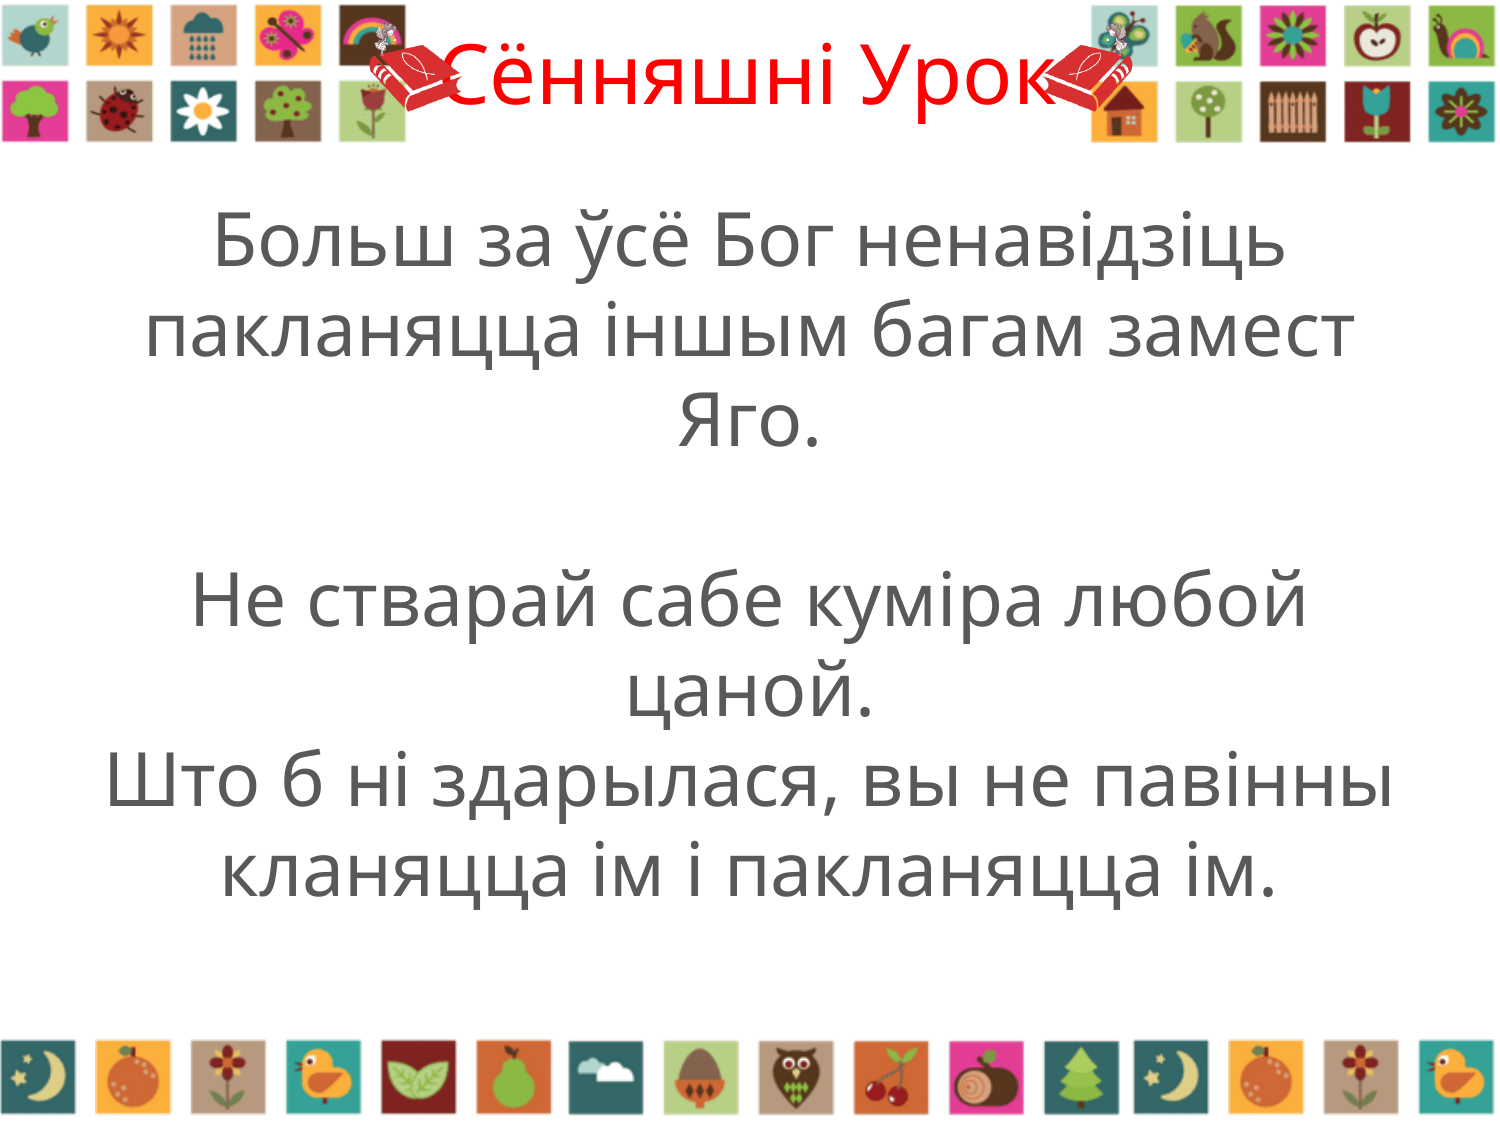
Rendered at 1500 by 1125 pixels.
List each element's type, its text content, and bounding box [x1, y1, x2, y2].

picture [0, 3, 494, 150]
text_box Сённяшні Урок [425, 13, 1078, 129]
picture [1011, 3, 1500, 150]
text_box Больш за ўсё Бог ненавідзіць пакланяцца іншым багам замест Яго. Не стварай сабе куміра любой цаной. Што б ні здарылася, вы не павінны кланяцца ім і пакланяцца ім. [76, 184, 1424, 1010]
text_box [0, 1028, 1500, 1118]
